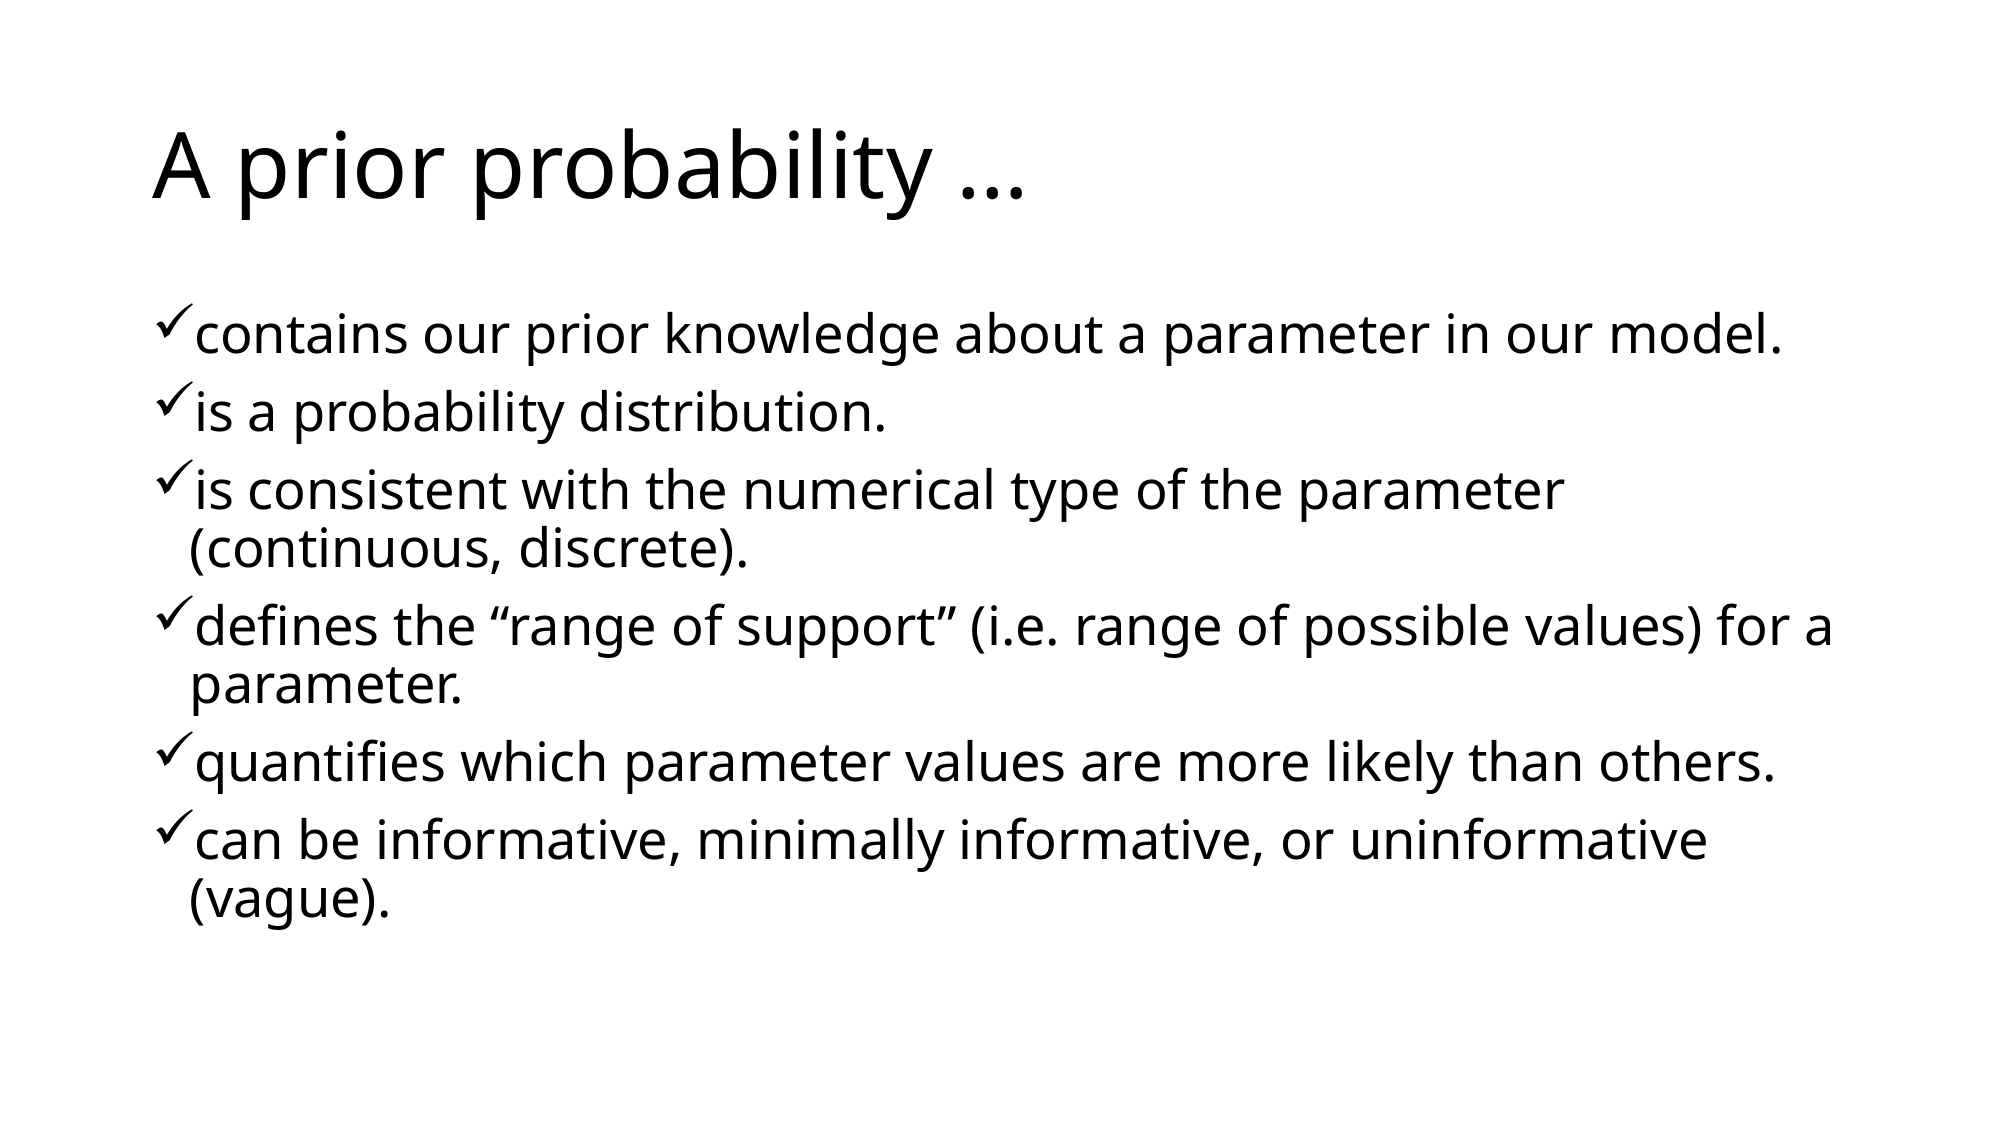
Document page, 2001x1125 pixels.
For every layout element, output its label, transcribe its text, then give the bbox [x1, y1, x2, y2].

list contains our prior knowledge about a parameter in our model. is a probability distribution. is consistent with the numerical type of the parameter (continuous, discrete). defines the “range of support” (i.e. range of possible values) for a parameter. quantifies which parameter values are more likely than others. can be informative, minimally informative, or uninformative (vague). [137, 299, 1863, 1014]
title A prior probability … [137, 59, 1863, 278]
